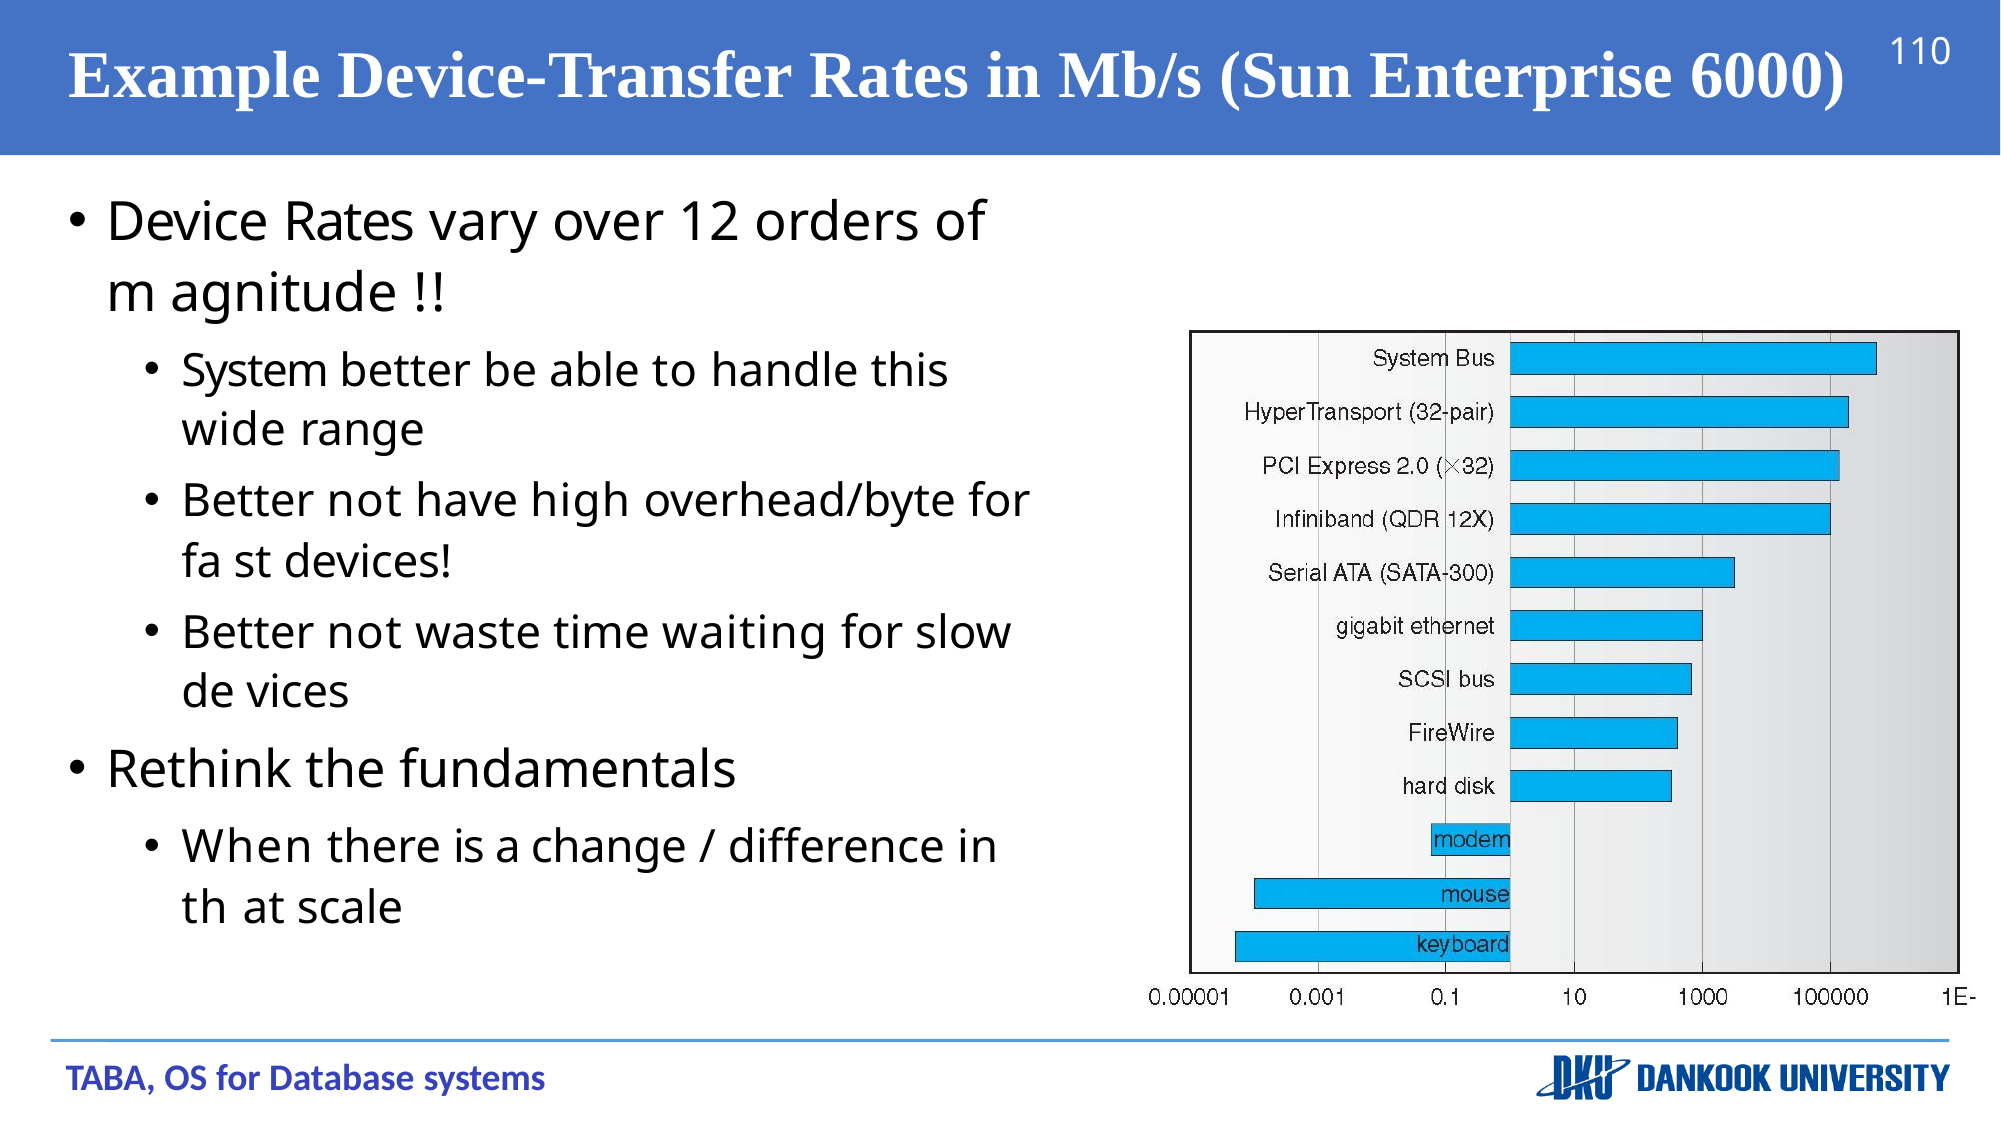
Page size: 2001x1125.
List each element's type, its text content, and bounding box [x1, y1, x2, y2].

text_box 110 [1886, 24, 1956, 72]
picture [1536, 1055, 1950, 1100]
title Example Device-Transfer Rates in Mb/s (Sun Enterprise 6000) [66, 29, 1849, 220]
picture [1148, 330, 1977, 1007]
text_box Device Rates vary over 12 orders of m agnitude !! System better be able to handle this wide range Better not have high overhead/byte for fa st devices! Better not waste time waiting for slow de vices Rethink the fundamentals When there is a change / difference in th at scale [66, 178, 1064, 933]
footer TABA, OS for Database systems [63, 1052, 550, 1125]
